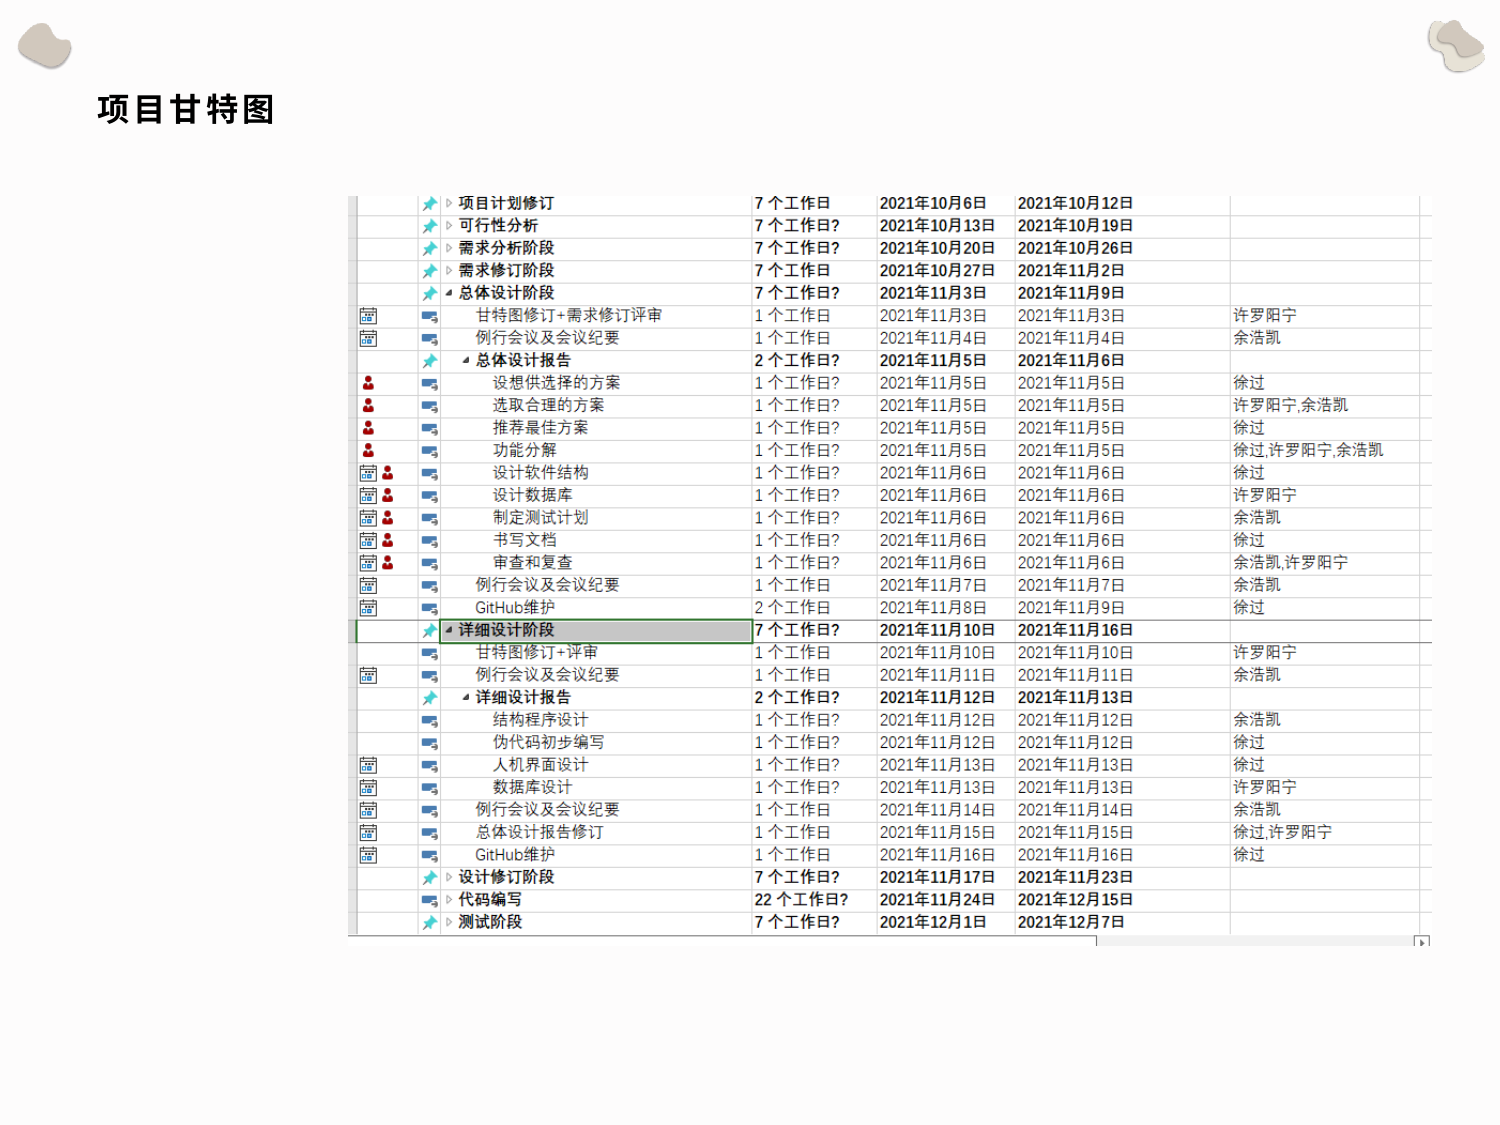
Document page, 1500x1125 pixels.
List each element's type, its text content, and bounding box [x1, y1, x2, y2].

title 项目甘特图 [81, 81, 1418, 137]
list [348, 196, 1432, 946]
picture [1411, 0, 1500, 94]
picture [0, 0, 89, 94]
